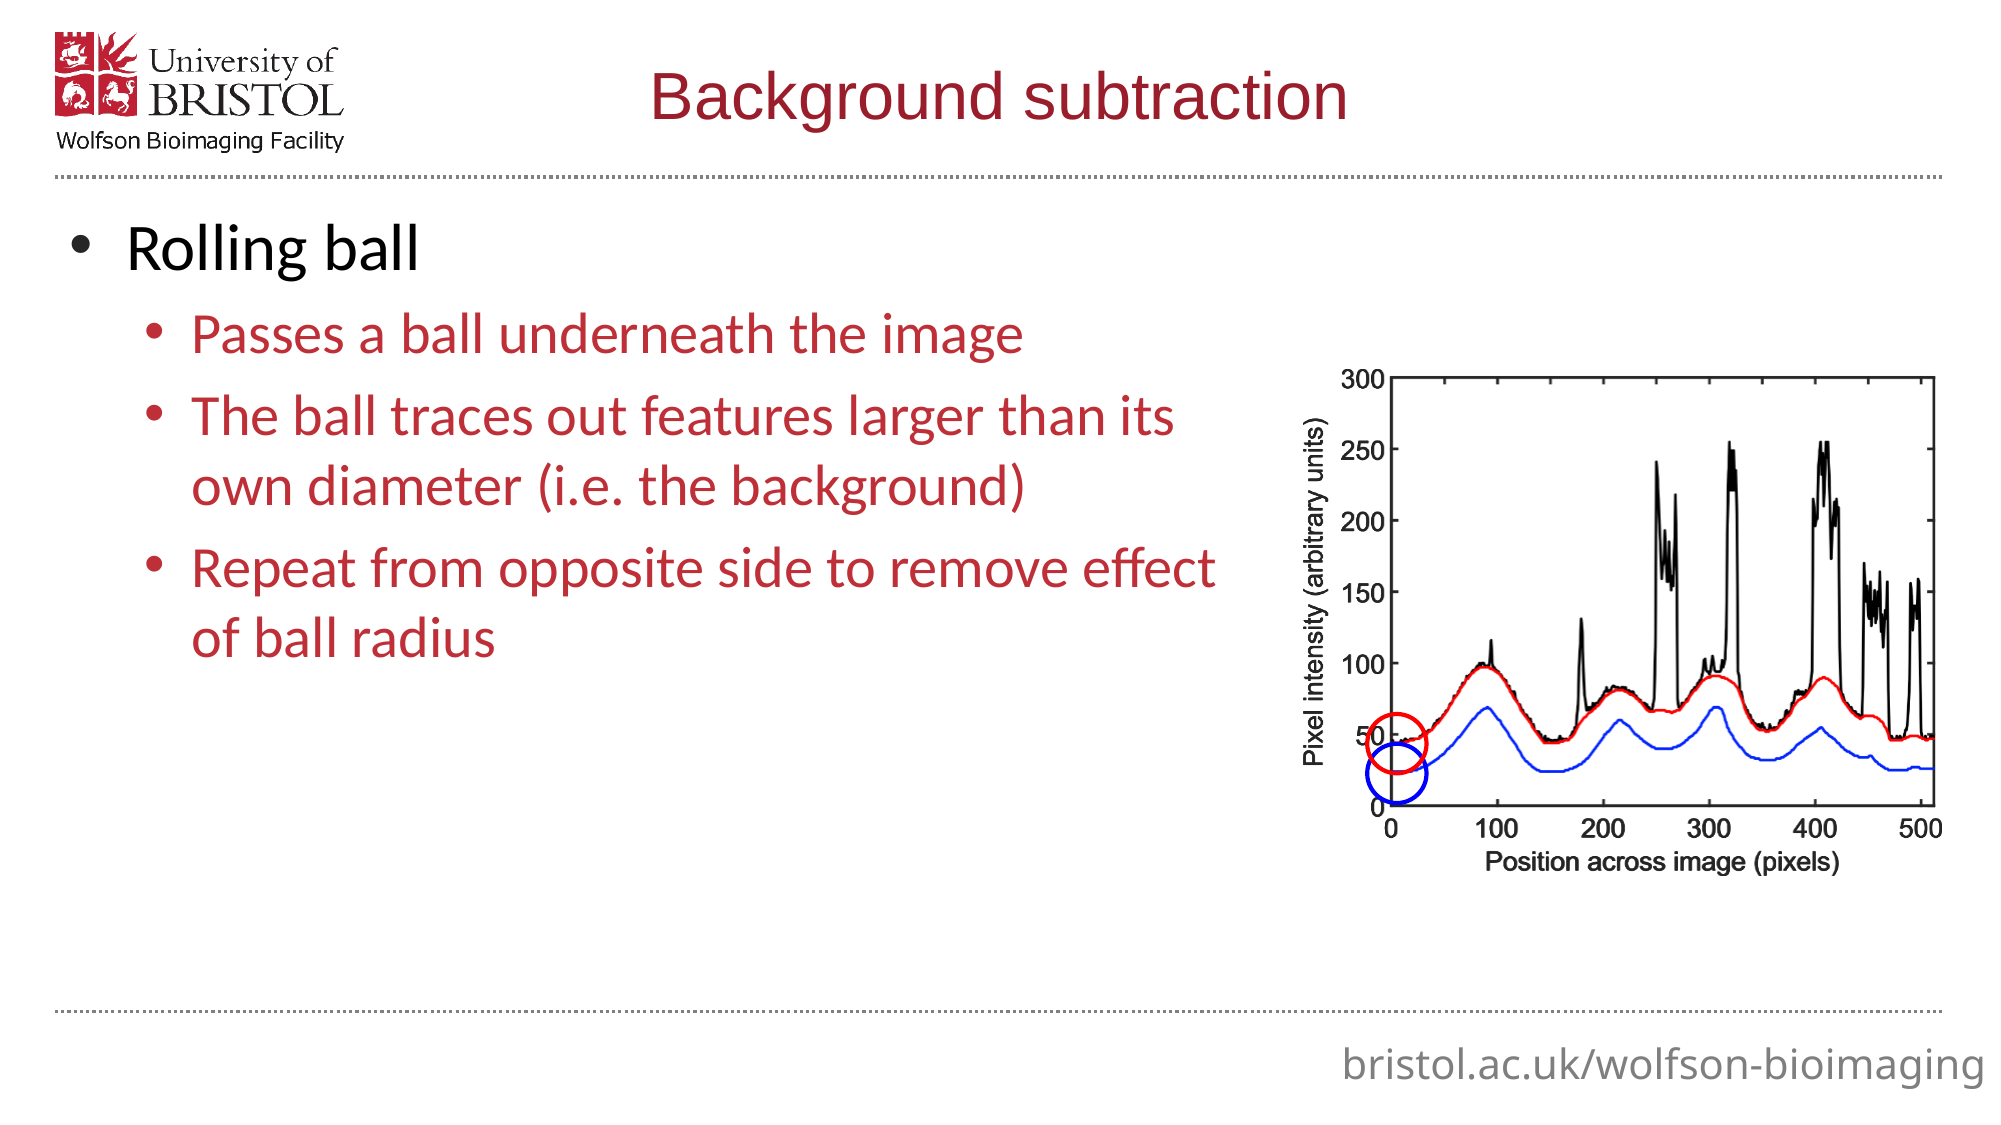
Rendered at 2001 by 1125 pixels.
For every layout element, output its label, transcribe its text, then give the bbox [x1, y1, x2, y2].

picture [55, 32, 344, 153]
picture [1303, 369, 1942, 877]
list Rolling ball Passes a ball underneath the image The ball traces out features larger than its own diameter (i.e. the background) Repeat from opposite side to remove effect of ball radius [55, 196, 1237, 1005]
title Background subtraction [396, 41, 1604, 140]
